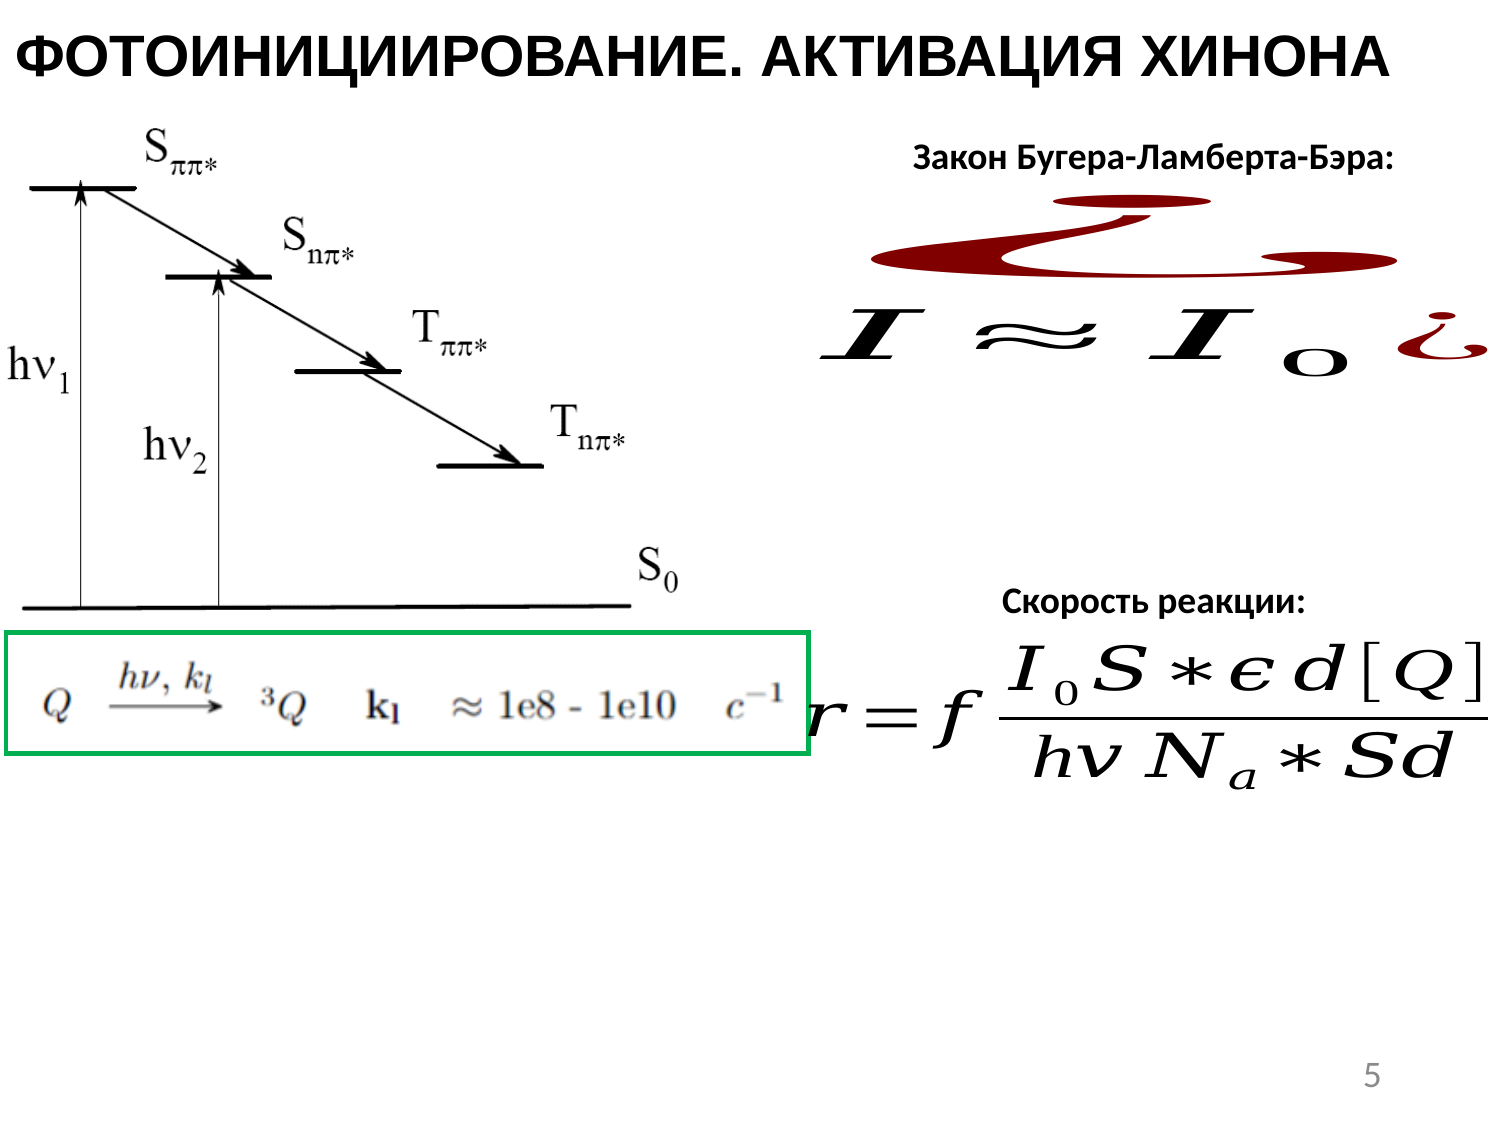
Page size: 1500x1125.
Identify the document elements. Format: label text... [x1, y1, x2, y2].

title Фотоинициирование. Активация хинона [0, 0, 1500, 115]
text_box Закон Бугера-Ламберта-Бэра: [808, 124, 1500, 185]
text_box Скорость реакции: [808, 568, 1500, 629]
slide_number 5 [1059, 1042, 1397, 1103]
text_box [5, 632, 833, 754]
picture [0, 114, 685, 620]
